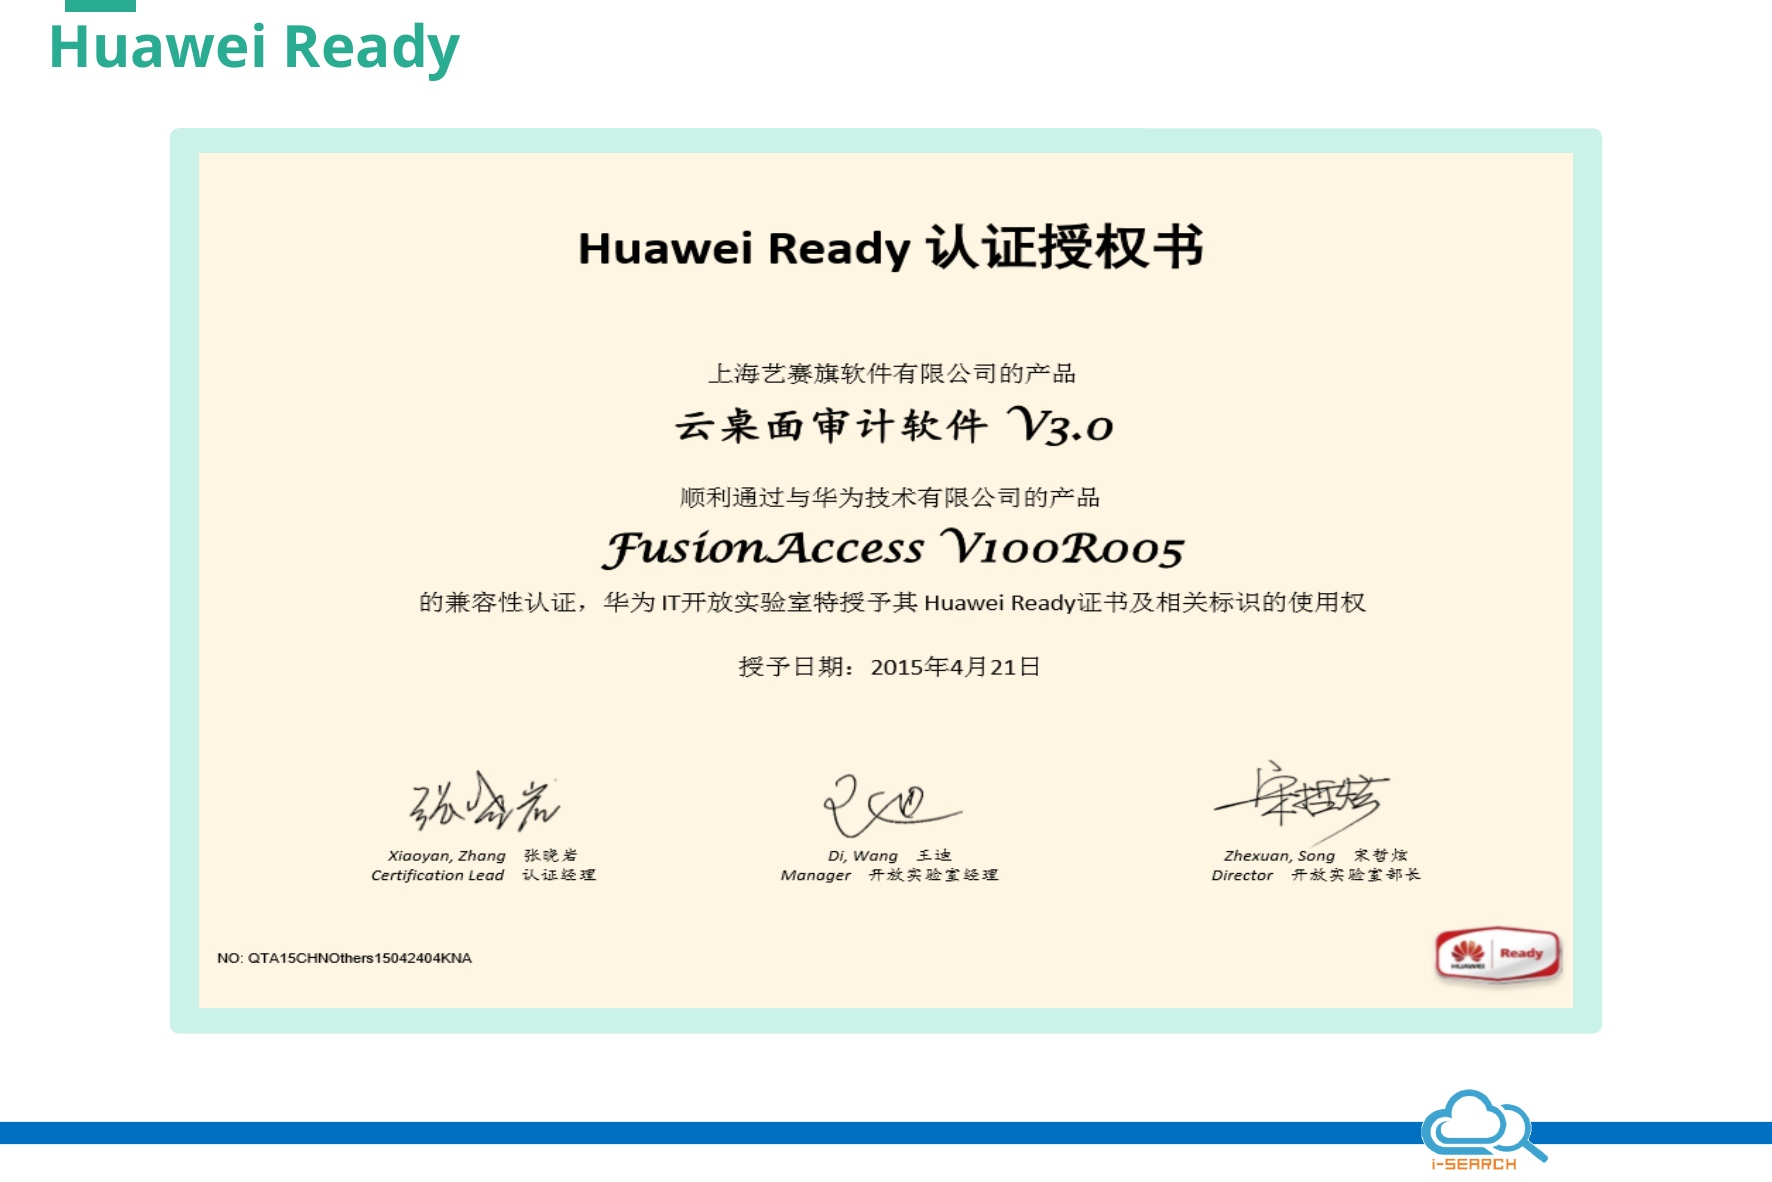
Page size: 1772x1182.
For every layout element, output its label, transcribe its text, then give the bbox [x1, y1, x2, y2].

picture [1417, 1086, 1551, 1174]
text_box [167, 126, 1605, 1036]
picture [199, 153, 1573, 1009]
text_box Huawei Ready [32, 2, 476, 87]
